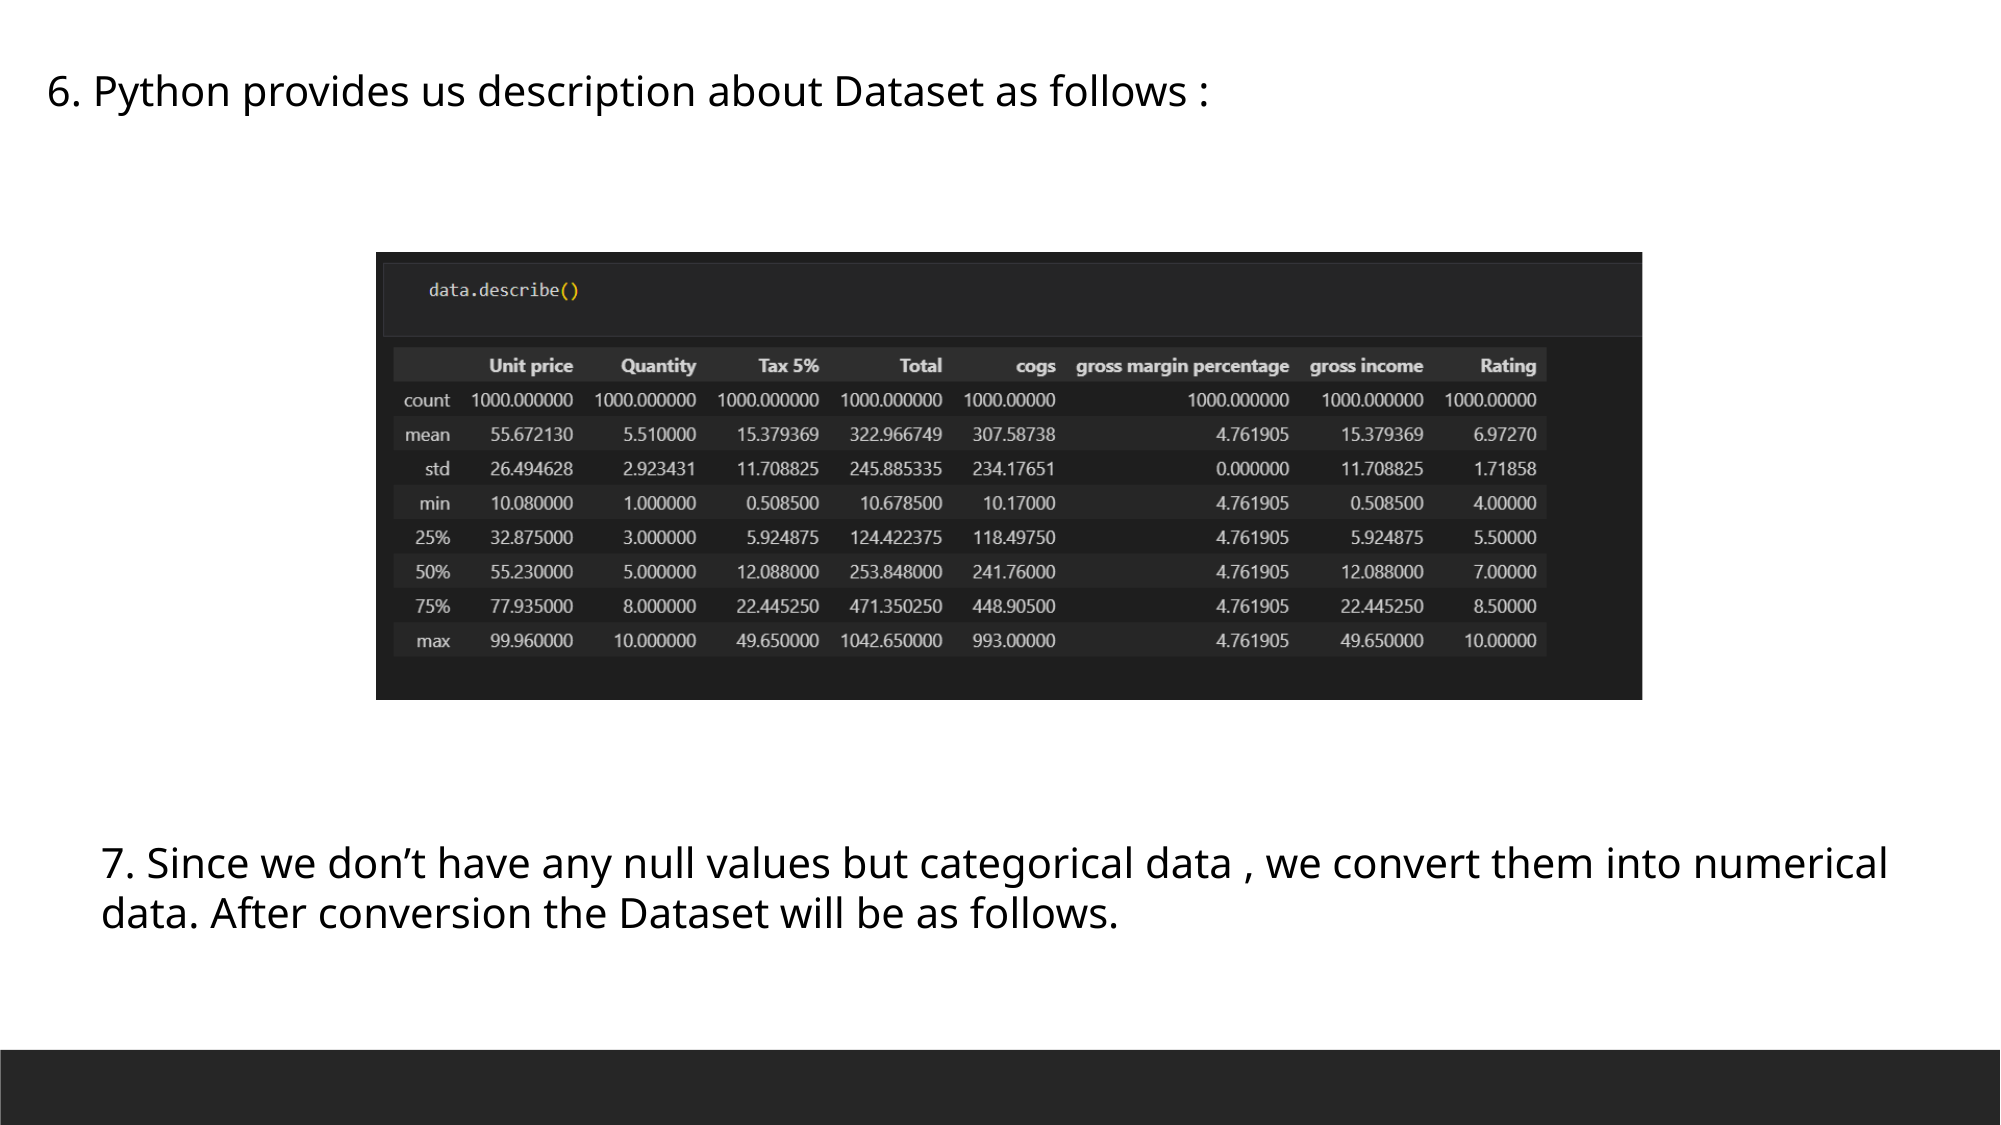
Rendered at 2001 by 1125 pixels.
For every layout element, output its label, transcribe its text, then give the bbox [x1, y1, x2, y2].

text_box 6. Python provides us description about Dataset as follows : [32, 57, 1236, 123]
text_box 7. Since we don’t have any null values but categorical data , we convert them into numerical data. After conversion the Dataset will be as follows. [86, 829, 1967, 945]
picture [375, 251, 1643, 701]
